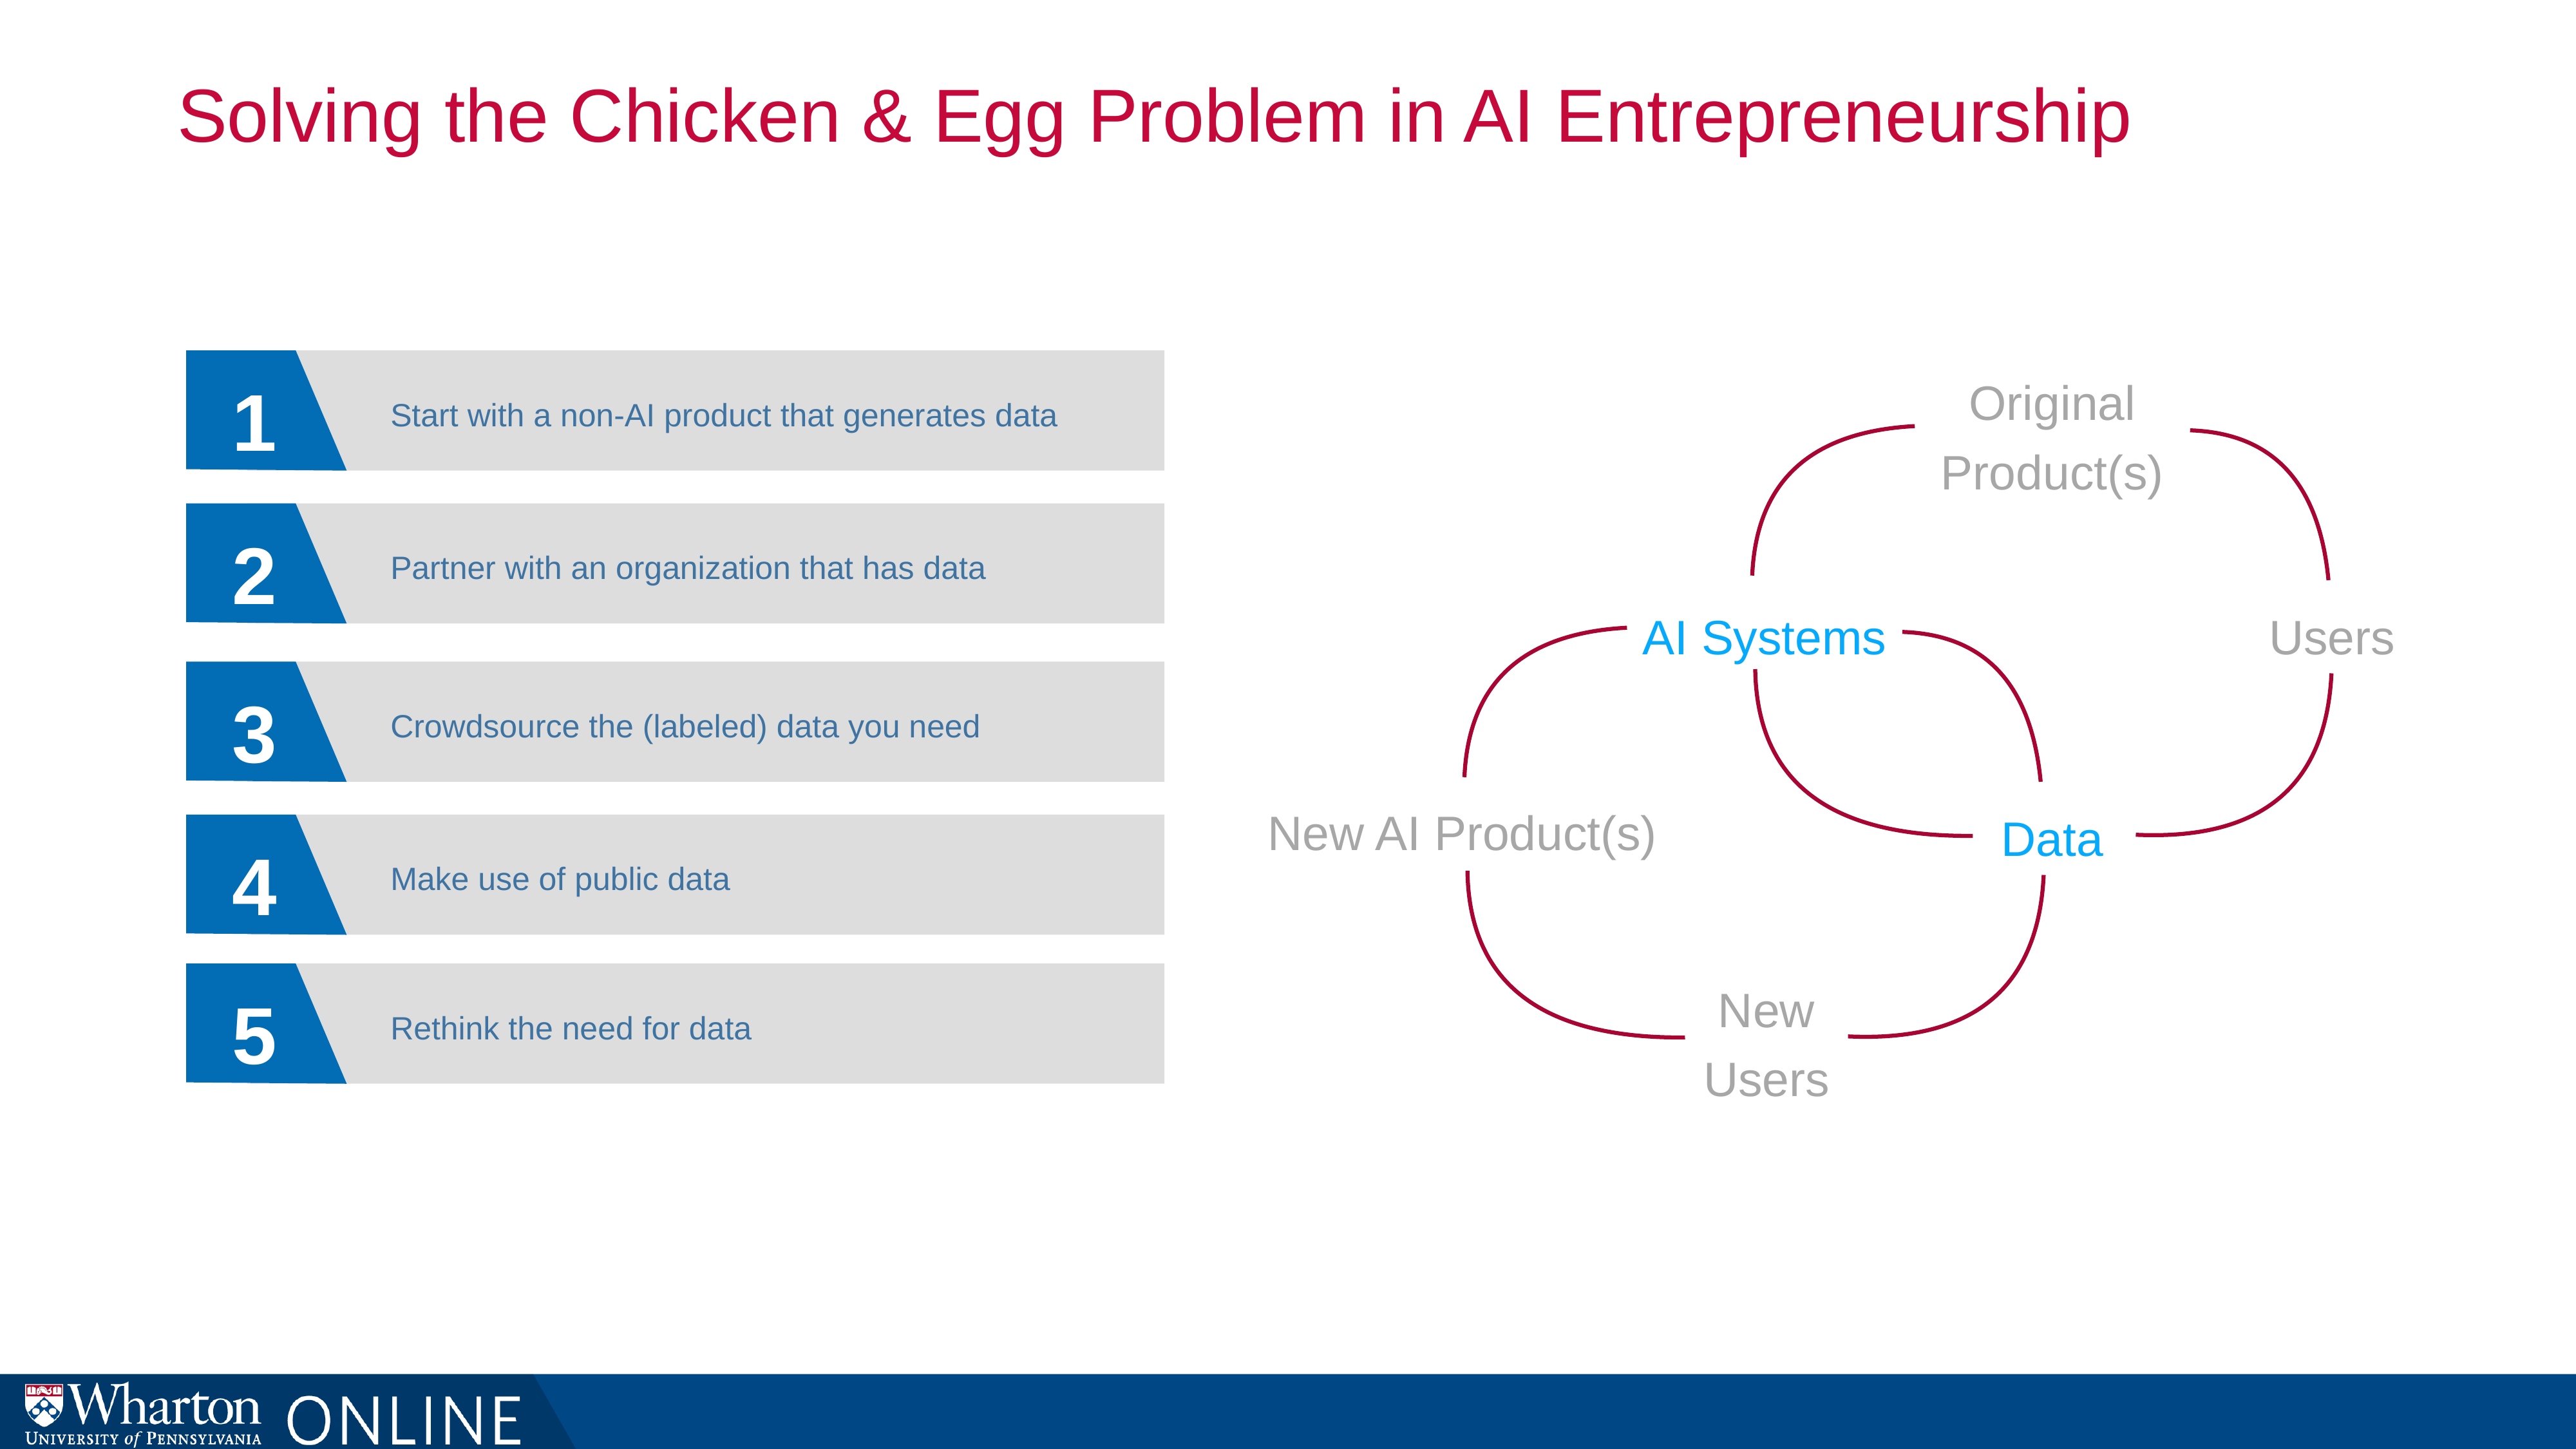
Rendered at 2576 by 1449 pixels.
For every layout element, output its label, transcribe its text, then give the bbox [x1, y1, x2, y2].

text_box [186, 503, 347, 624]
text_box [296, 963, 1165, 1084]
text_box [296, 814, 1165, 935]
text_box Make use of public data [381, 844, 742, 907]
text_box 1 [222, 361, 288, 477]
text_box [296, 661, 1165, 782]
text_box 4 [222, 825, 288, 942]
text_box 3 [222, 672, 288, 789]
text_box 5 [222, 974, 288, 1090]
text_box [186, 350, 347, 471]
text_box [186, 661, 347, 782]
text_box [1257, 356, 2406, 1106]
title Solving the Chicken & Egg Problem in AI Entrepreneurship [176, 77, 2400, 194]
text_box Start with a non-AI product that generates data [381, 381, 1070, 442]
text_box [296, 503, 1165, 624]
text_box Rethink the need for data [381, 994, 763, 1056]
text_box [296, 350, 1165, 471]
picture [25, 1381, 520, 1448]
text_box Crowdsource the (labeled) data you need [381, 692, 992, 754]
text_box [186, 814, 347, 935]
text_box Partner with an organization that has data [381, 533, 998, 596]
text_box 2 [222, 514, 288, 630]
text_box [186, 963, 347, 1084]
